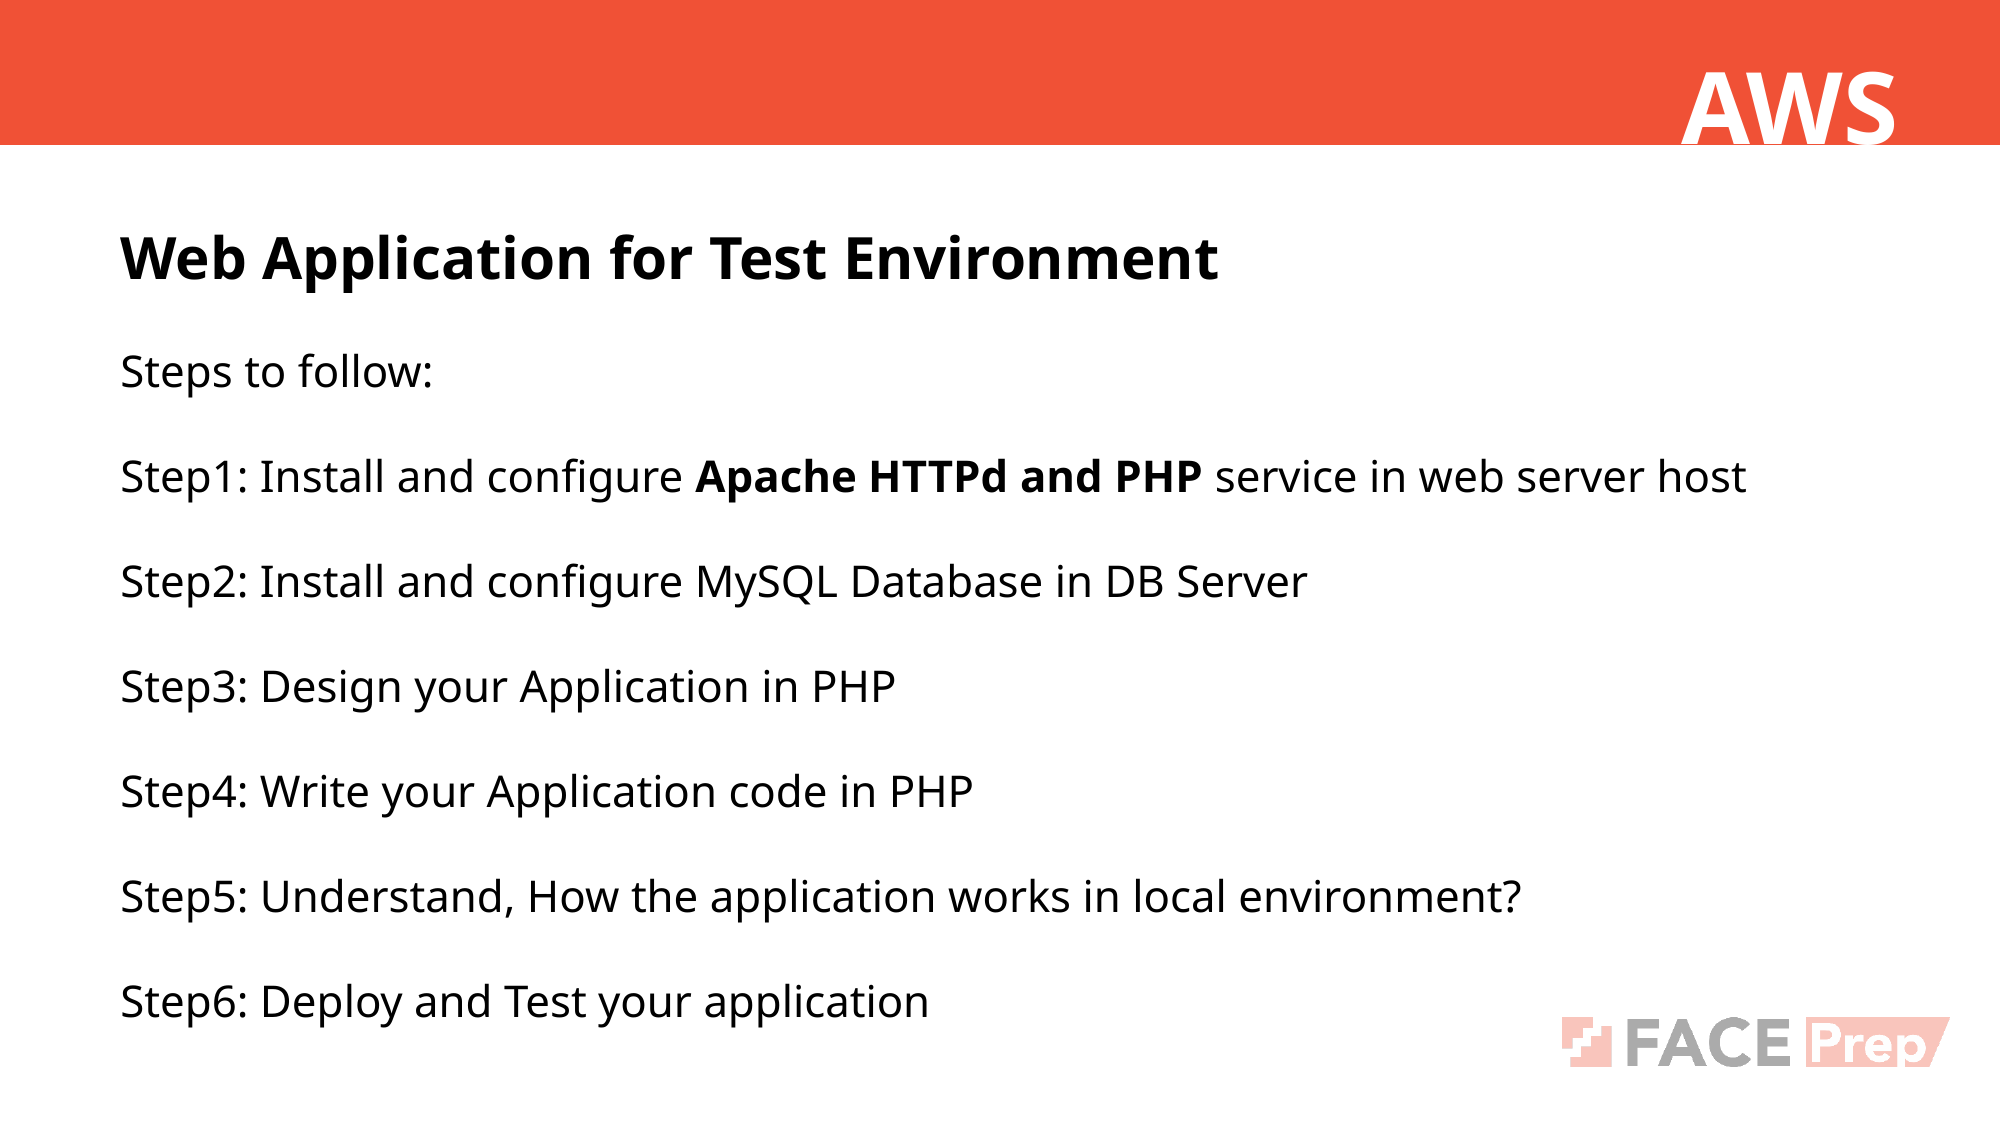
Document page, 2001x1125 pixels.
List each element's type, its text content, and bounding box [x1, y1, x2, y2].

picture [1562, 1017, 1950, 1067]
text_box [0, 1, 2000, 145]
text_box AWS [638, 37, 1914, 173]
text_box Web Application for Test Environment Steps to follow: Step1: Install and configure Apache HTTPd and PHP service in web server host Step2: Install and configure MySQL Database in DB Server Step3: Design your Application in PHP Step4: Write your Application code in PHP Step5: Understand, How the application works in local environment? Step6: Deploy and Test your application [105, 179, 1895, 1125]
